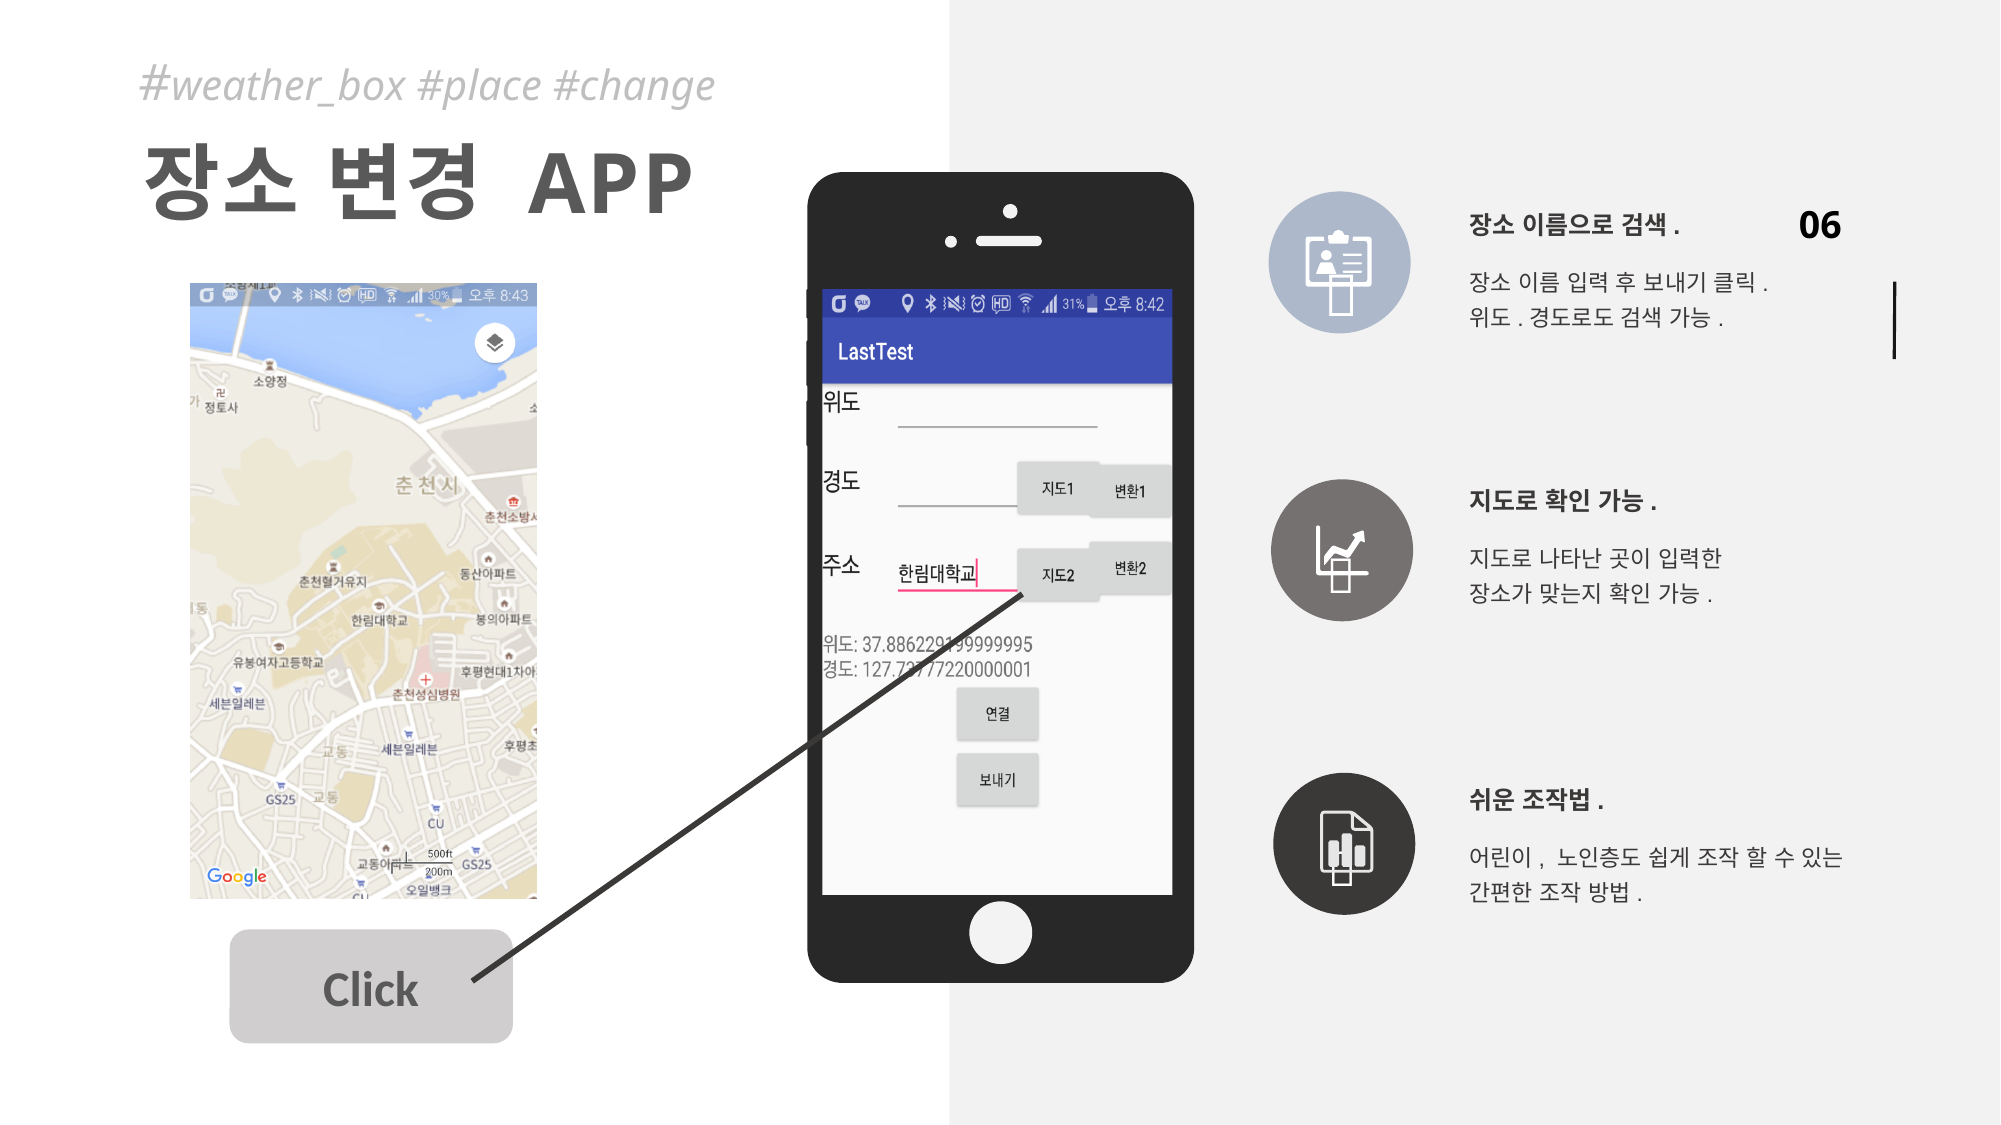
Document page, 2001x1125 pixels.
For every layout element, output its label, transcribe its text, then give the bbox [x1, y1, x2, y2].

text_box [1320, 810, 1374, 873]
text_box 장소 이름으로 검색. [1454, 194, 1946, 256]
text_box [1305, 229, 1372, 287]
picture [805, 171, 1195, 983]
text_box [1271, 479, 1414, 622]
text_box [1268, 191, 1411, 335]
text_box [1316, 525, 1369, 576]
text_box 장소 변경 APP [129, 133, 712, 241]
text_box 어린이, 노인층도 쉽게 조작 할 수 있는 간편한 조작 방법. [1454, 848, 1946, 936]
text_box 쉬운 조작법. [1454, 769, 1946, 831]
text_box 지도로 나타난 곳이 입력한 장소가 맞는지 확인 가능. [1454, 549, 1946, 637]
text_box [1266, 772, 1416, 915]
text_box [229, 594, 1023, 1044]
picture [190, 283, 537, 899]
text_box 지도로 확인 가능. [1454, 470, 1946, 532]
text_box #weather_box #place #change [123, 65, 773, 127]
text_box 장소 이름 입력 후 보내기 클릭. 위도.경도로도 검색 가능. [1454, 273, 1946, 361]
